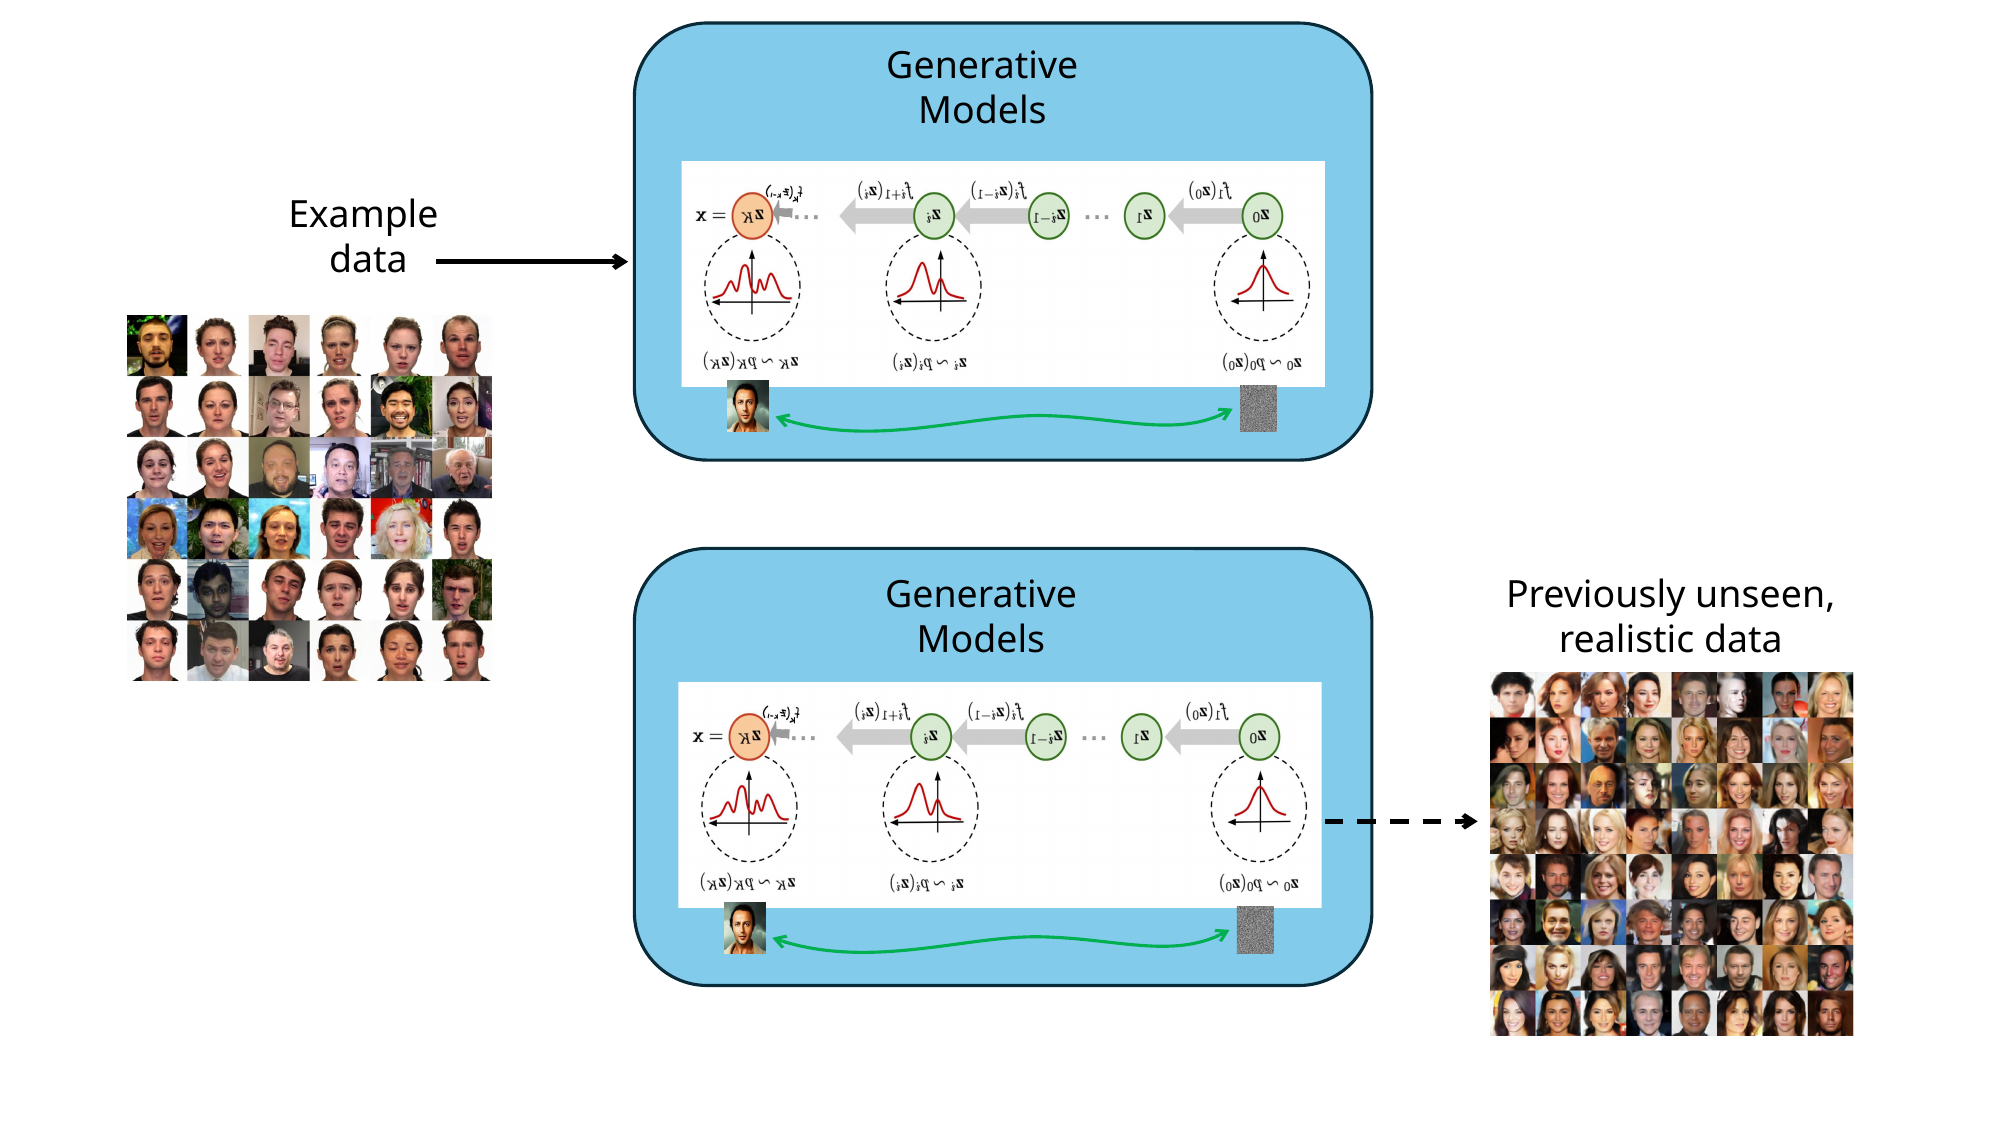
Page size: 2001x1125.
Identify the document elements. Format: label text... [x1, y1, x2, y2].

text_box [632, 546, 1374, 988]
picture [1487, 667, 1855, 1038]
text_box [677, 682, 1323, 954]
picture [127, 310, 496, 684]
text_box Example data [273, 182, 464, 288]
text_box Previously unseen, realistic data [1491, 562, 1851, 667]
text_box Generative Models [870, 562, 1092, 668]
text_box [681, 160, 1326, 433]
text_box [632, 21, 1374, 462]
text_box Generative Models [871, 33, 1094, 139]
